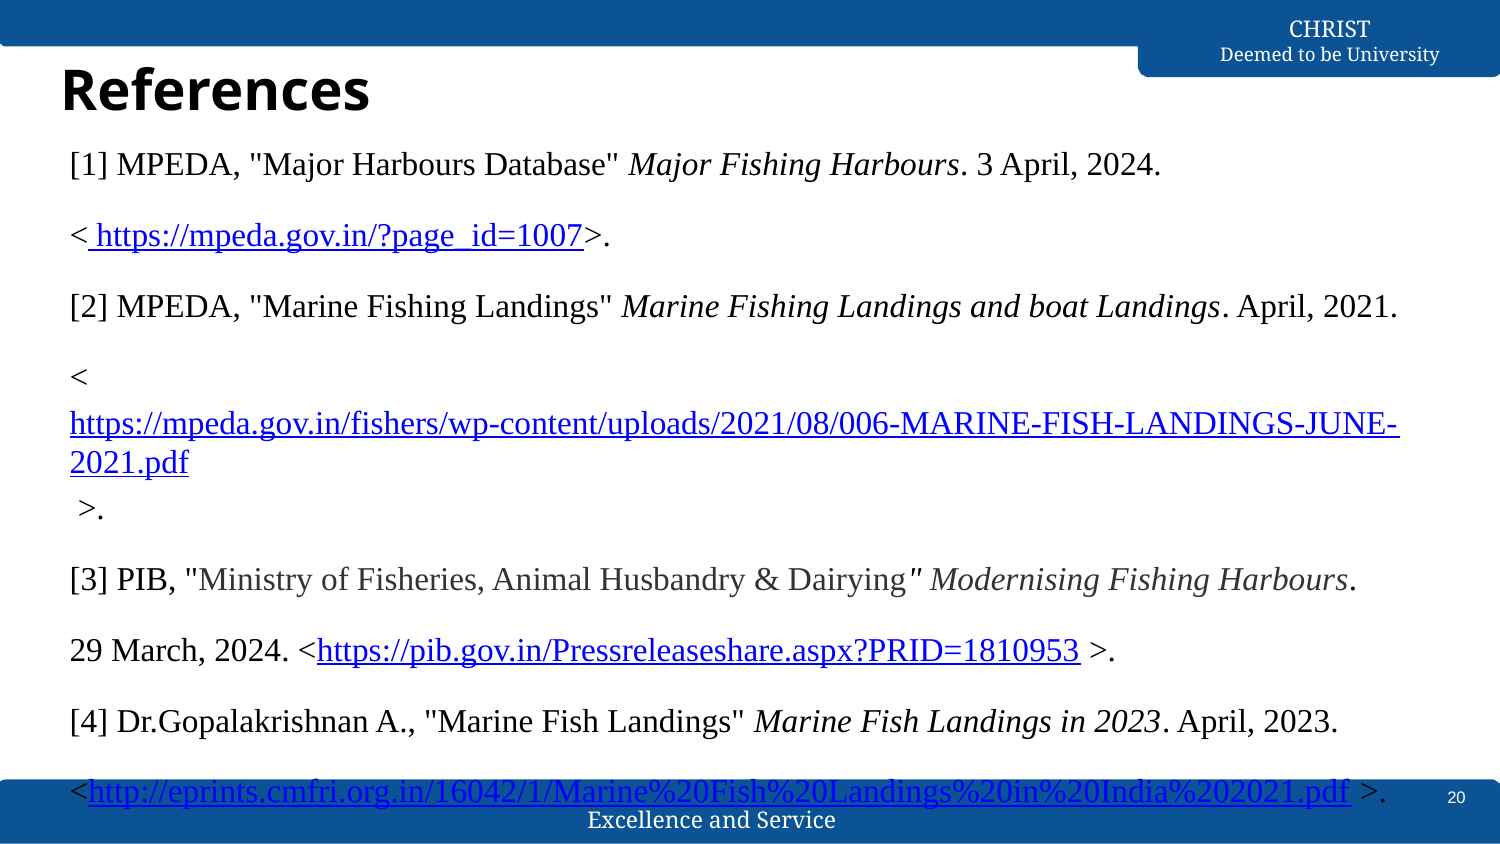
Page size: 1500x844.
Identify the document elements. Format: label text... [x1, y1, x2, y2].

list [1] MPEDA, "Major Harbours Database" Major Fishing Harbours. 3 April, 2024. < https://mpeda.gov.in/?page_id=1007>. [2] MPEDA, "Marine Fishing Landings" Marine Fishing Landings and boat Landings. April, 2021. <https://mpeda.gov.in/fishers/wp-content/uploads/2021/08/006-MARINE-FISH-LANDINGS-JUNE-2021.pdf >. [3] PIB, "Ministry of Fisheries, Animal Husbandry & Dairying" Modernising Fishing Harbours. 29 March, 2024. <https://pib.gov.in/Pressreleaseshare.aspx?PRID=1810953 >. [4] Dr.Gopalakrishnan A., "Marine Fish Landings" Marine Fish Landings in 2023. April, 2023. <http://eprints.cmfri.org.in/16042/1/Marine%20Fish%20Landings%20in%20India%202021.pdf >. [69, 136, 1411, 771]
text_box Excellence and Service [464, 785, 957, 844]
slide_number 20 [1447, 787, 1476, 844]
title References [60, 54, 694, 196]
text_box CHRIST Deemed to be University [1083, 0, 1500, 80]
